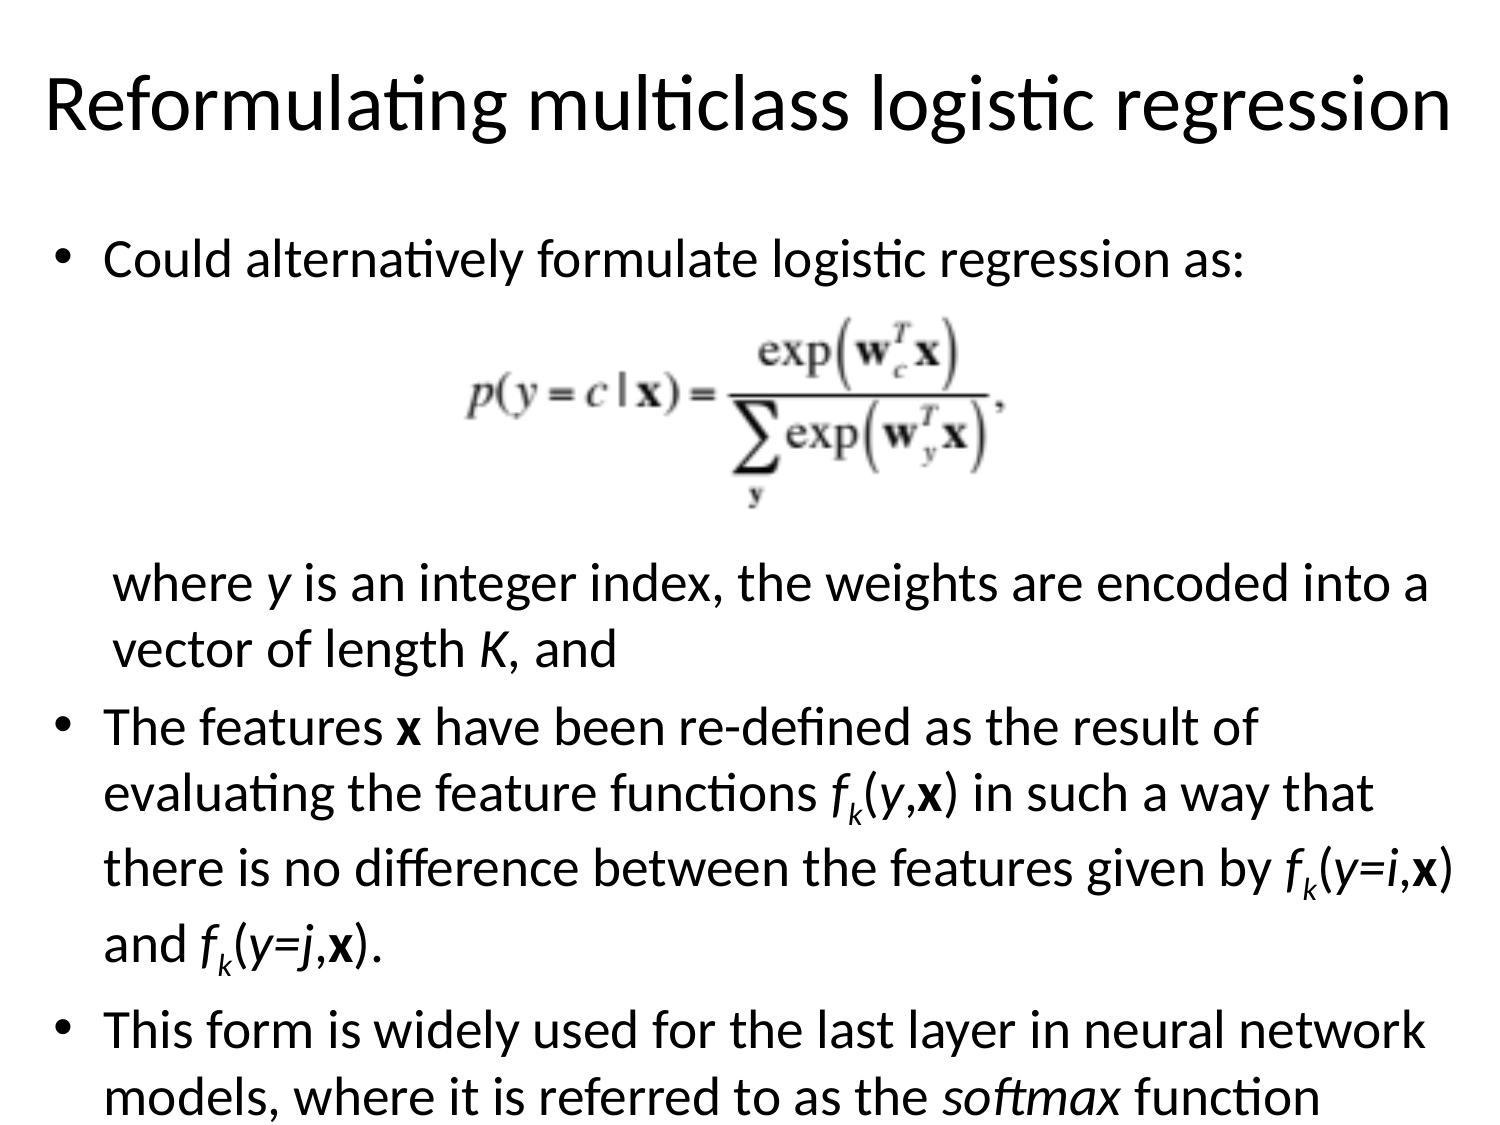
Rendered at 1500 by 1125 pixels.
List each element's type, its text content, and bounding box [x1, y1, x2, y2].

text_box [459, 306, 1010, 520]
title Reformulating multiclass logistic regression [0, 4, 1500, 192]
list Could alternatively formulate logistic regression as: where y is an integer index, the weights are encoded into a vector of length K, and The features x have been re-defined as the result of evaluating the feature functions fk(y,x) in such a way that there is no difference between the features given by fk(y=i,x) and fk(y=j,x). This form is widely used for the last layer in neural network models, where it is referred to as the softmax function [38, 214, 1474, 1125]
